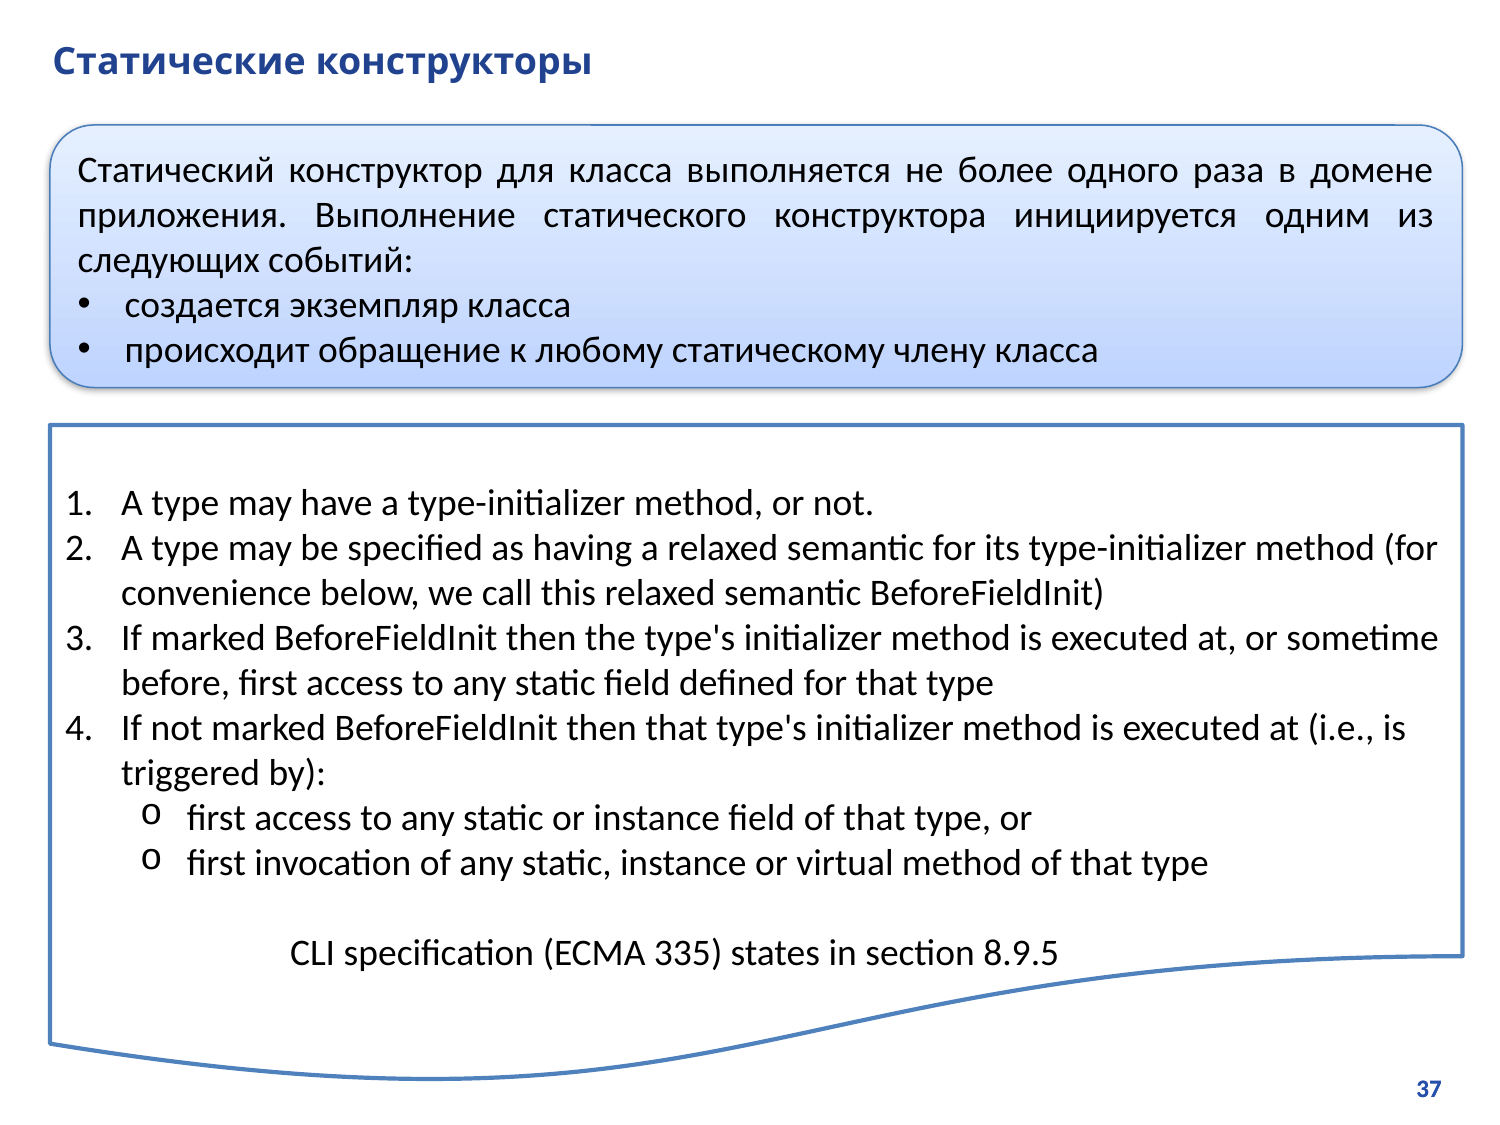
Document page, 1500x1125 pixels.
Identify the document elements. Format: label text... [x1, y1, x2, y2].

text_box Статический конструктор для класса выполняется не более одного раза в домене приложения. Выполнение статического конструктора инициируется одним из следующих событий: создается экземпляр класса происходит обращение к любому статическому члену класса [49, 124, 1464, 389]
title Статические конструкторы [36, 29, 1469, 90]
text_box A type may have a type-initializer method, or not. A type may be specified as having a relaxed semantic for its type-initializer method (for convenience below, we call this relaxed semantic BeforeFieldInit) If marked BeforeFieldInit then the type's initializer method is executed at, or sometime before, first access to any static field defined for that type If not marked BeforeFieldInit then that type's initializer method is executed at (i.e., is triggered by): first access to any static or instance field of that type, or first invocation of any static, instance or virtual method of that type CLI specification (ECMA 335) states in section 8.9.5 [47, 422, 1465, 1082]
